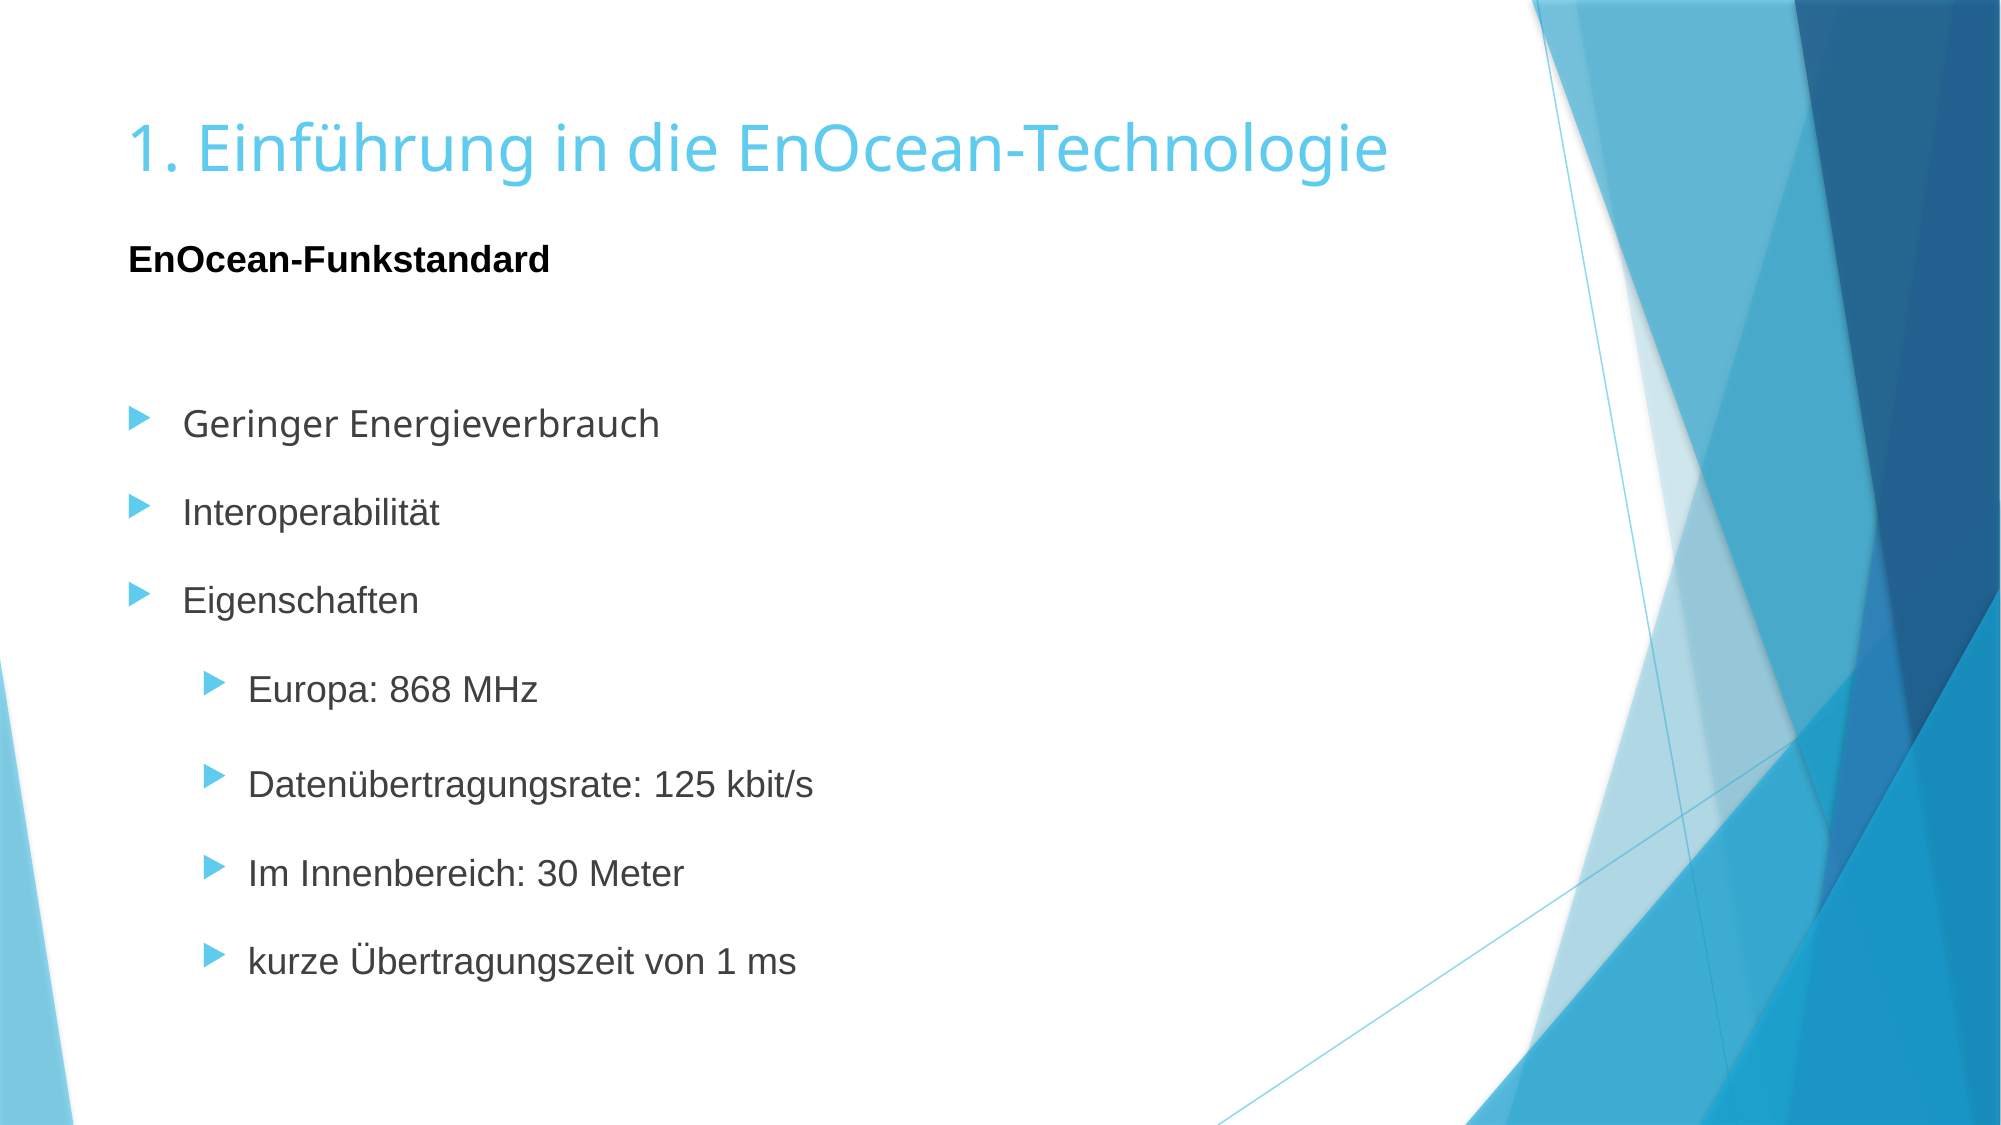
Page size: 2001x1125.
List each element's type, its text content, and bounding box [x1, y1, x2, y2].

text_box EnOcean-Funkstandard [113, 227, 567, 333]
list Geringer Energieverbrauch Interoperabilität Eigenschaften Europa: 868 MHz Datenübertragungsrate: 125 kbit/s Im Innenbereich: 30 Meter kurze Übertragungszeit von 1 ms [111, 369, 1522, 1007]
title 1. Einführung in die EnOcean-Technologie [111, 99, 1522, 317]
